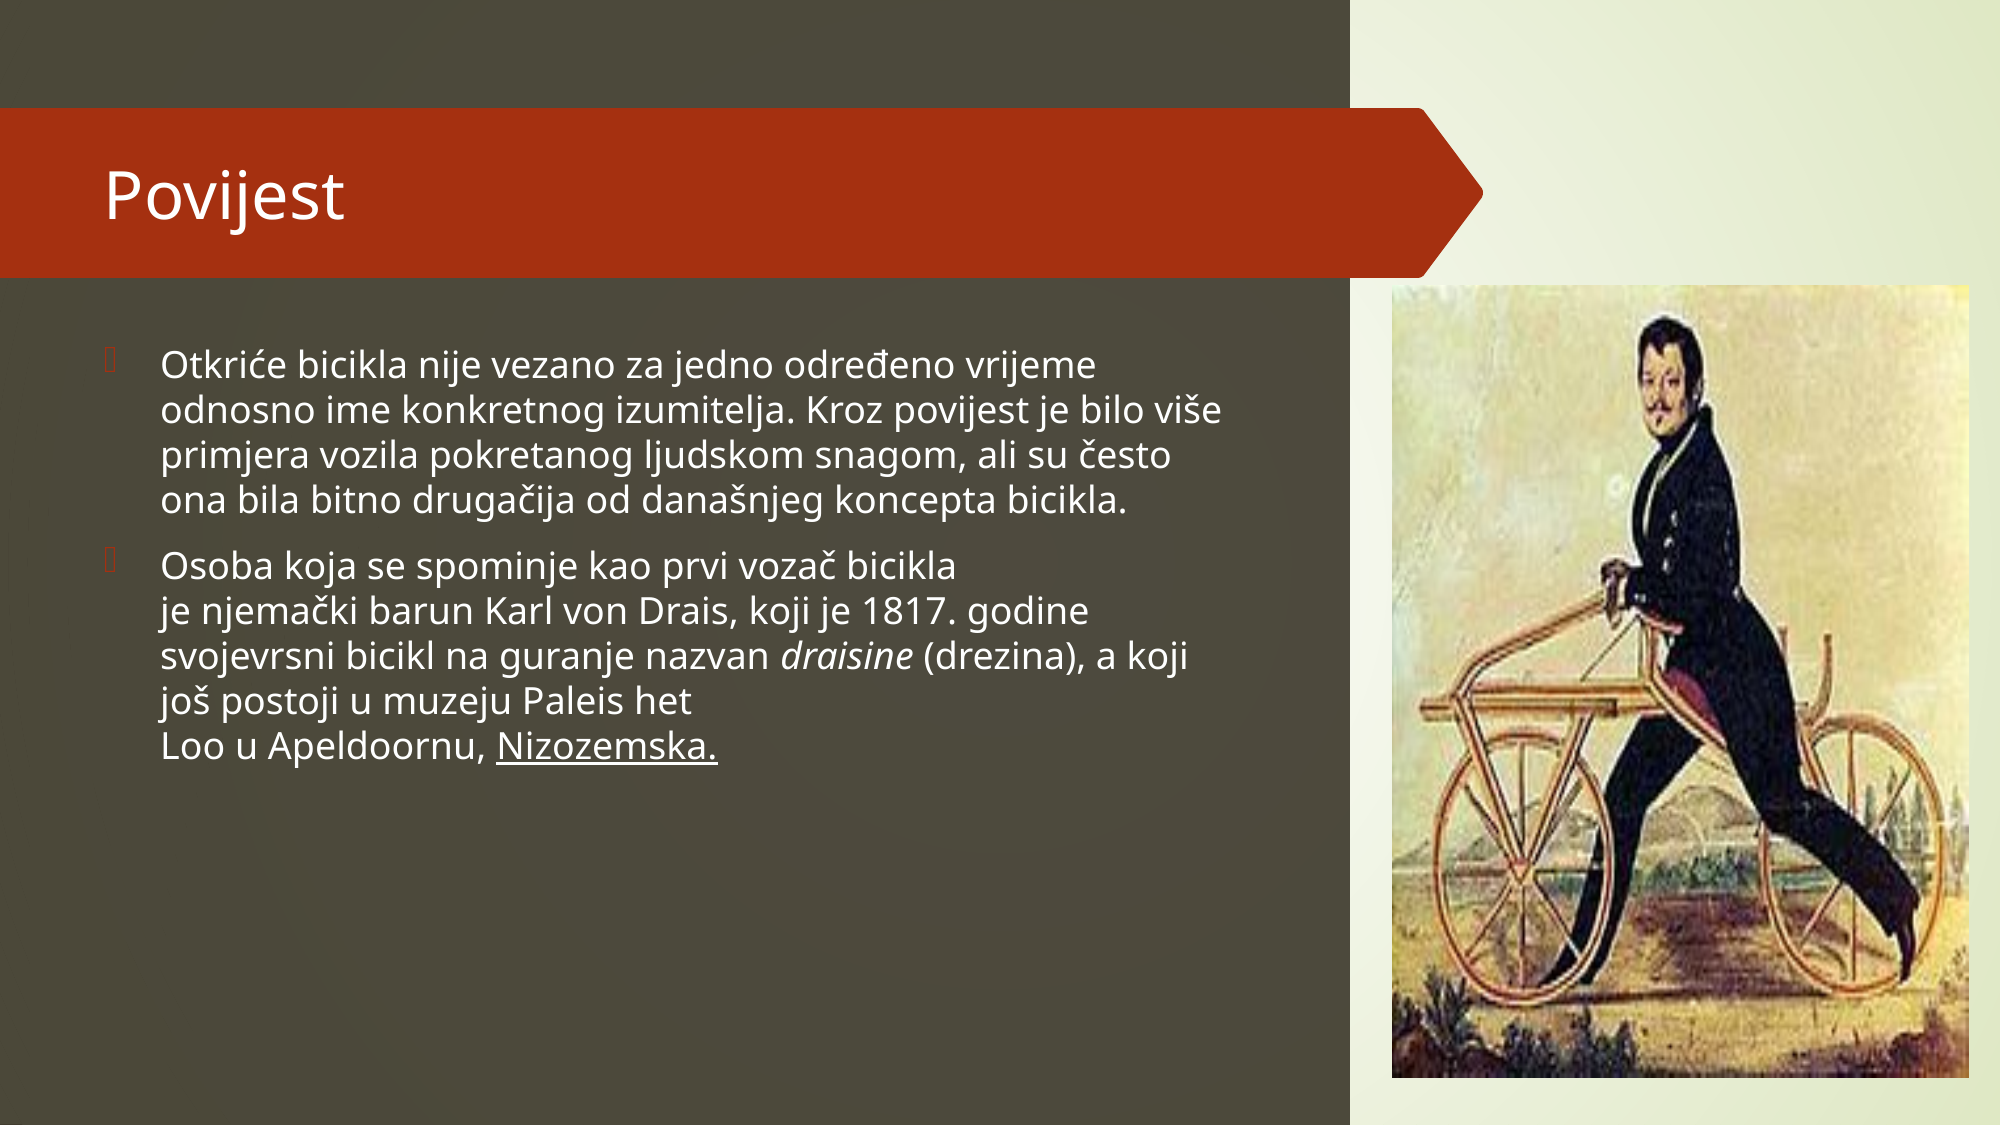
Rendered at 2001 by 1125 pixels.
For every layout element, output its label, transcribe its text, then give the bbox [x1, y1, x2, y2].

text_box [0, 108, 1484, 278]
picture [1392, 285, 1969, 1078]
title Povijest [88, 129, 1262, 257]
text_box [0, 278, 1350, 1125]
text_box [1350, 0, 2000, 1125]
text_box [0, 0, 1350, 108]
list Otkriće bicikla nije vezano za jedno određeno vrijeme odnosno ime konkretnog izumitelja. Kroz povijest je bilo više primjera vozila pokretanog ljudskom snagom, ali su često ona bila bitno drugačija od današnjeg koncepta bicikla. Osoba koja se spominje kao prvi vozač bicikla je njemački barun Karl von Drais, koji je 1817. godine svojevrsni bicikl na guranje nazvan draisine (drezina), a koji još postoji u muzeju Paleis het Loo u Apeldoornu, Nizozemska. [88, 333, 1262, 970]
